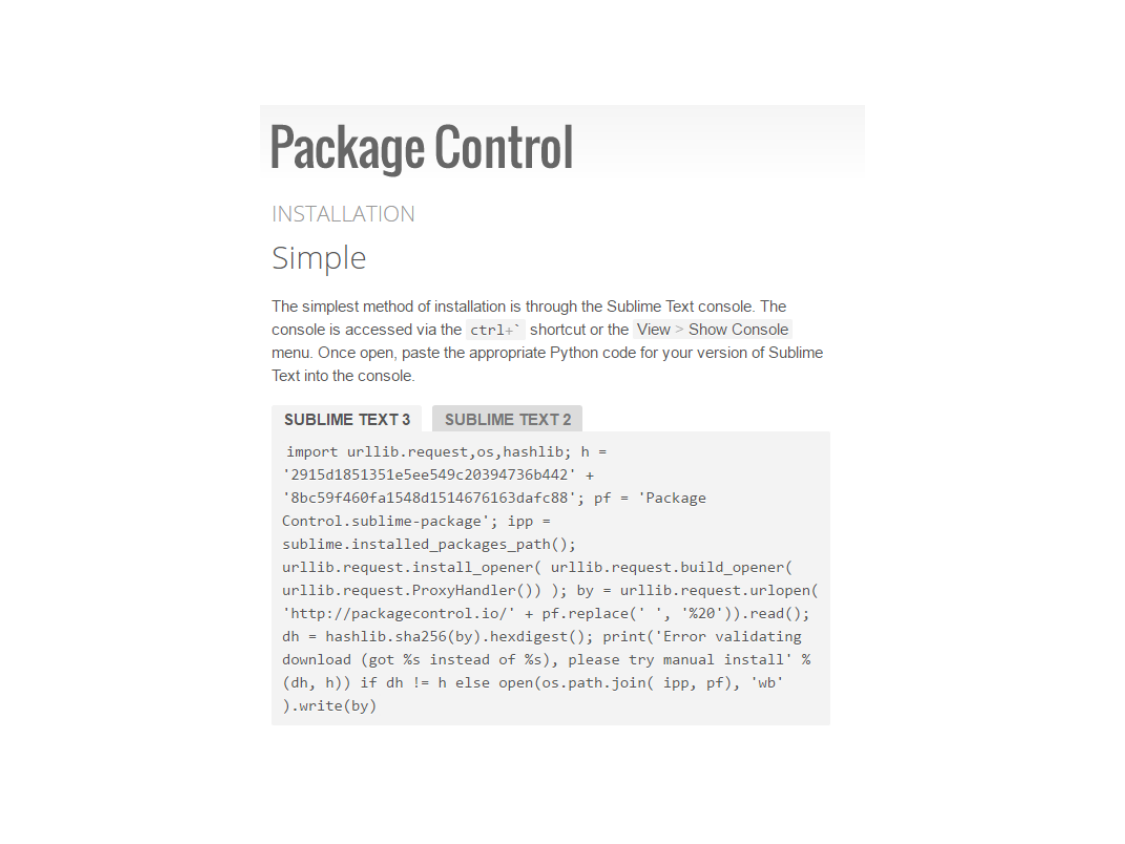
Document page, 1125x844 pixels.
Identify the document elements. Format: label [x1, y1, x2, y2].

picture [260, 105, 865, 739]
